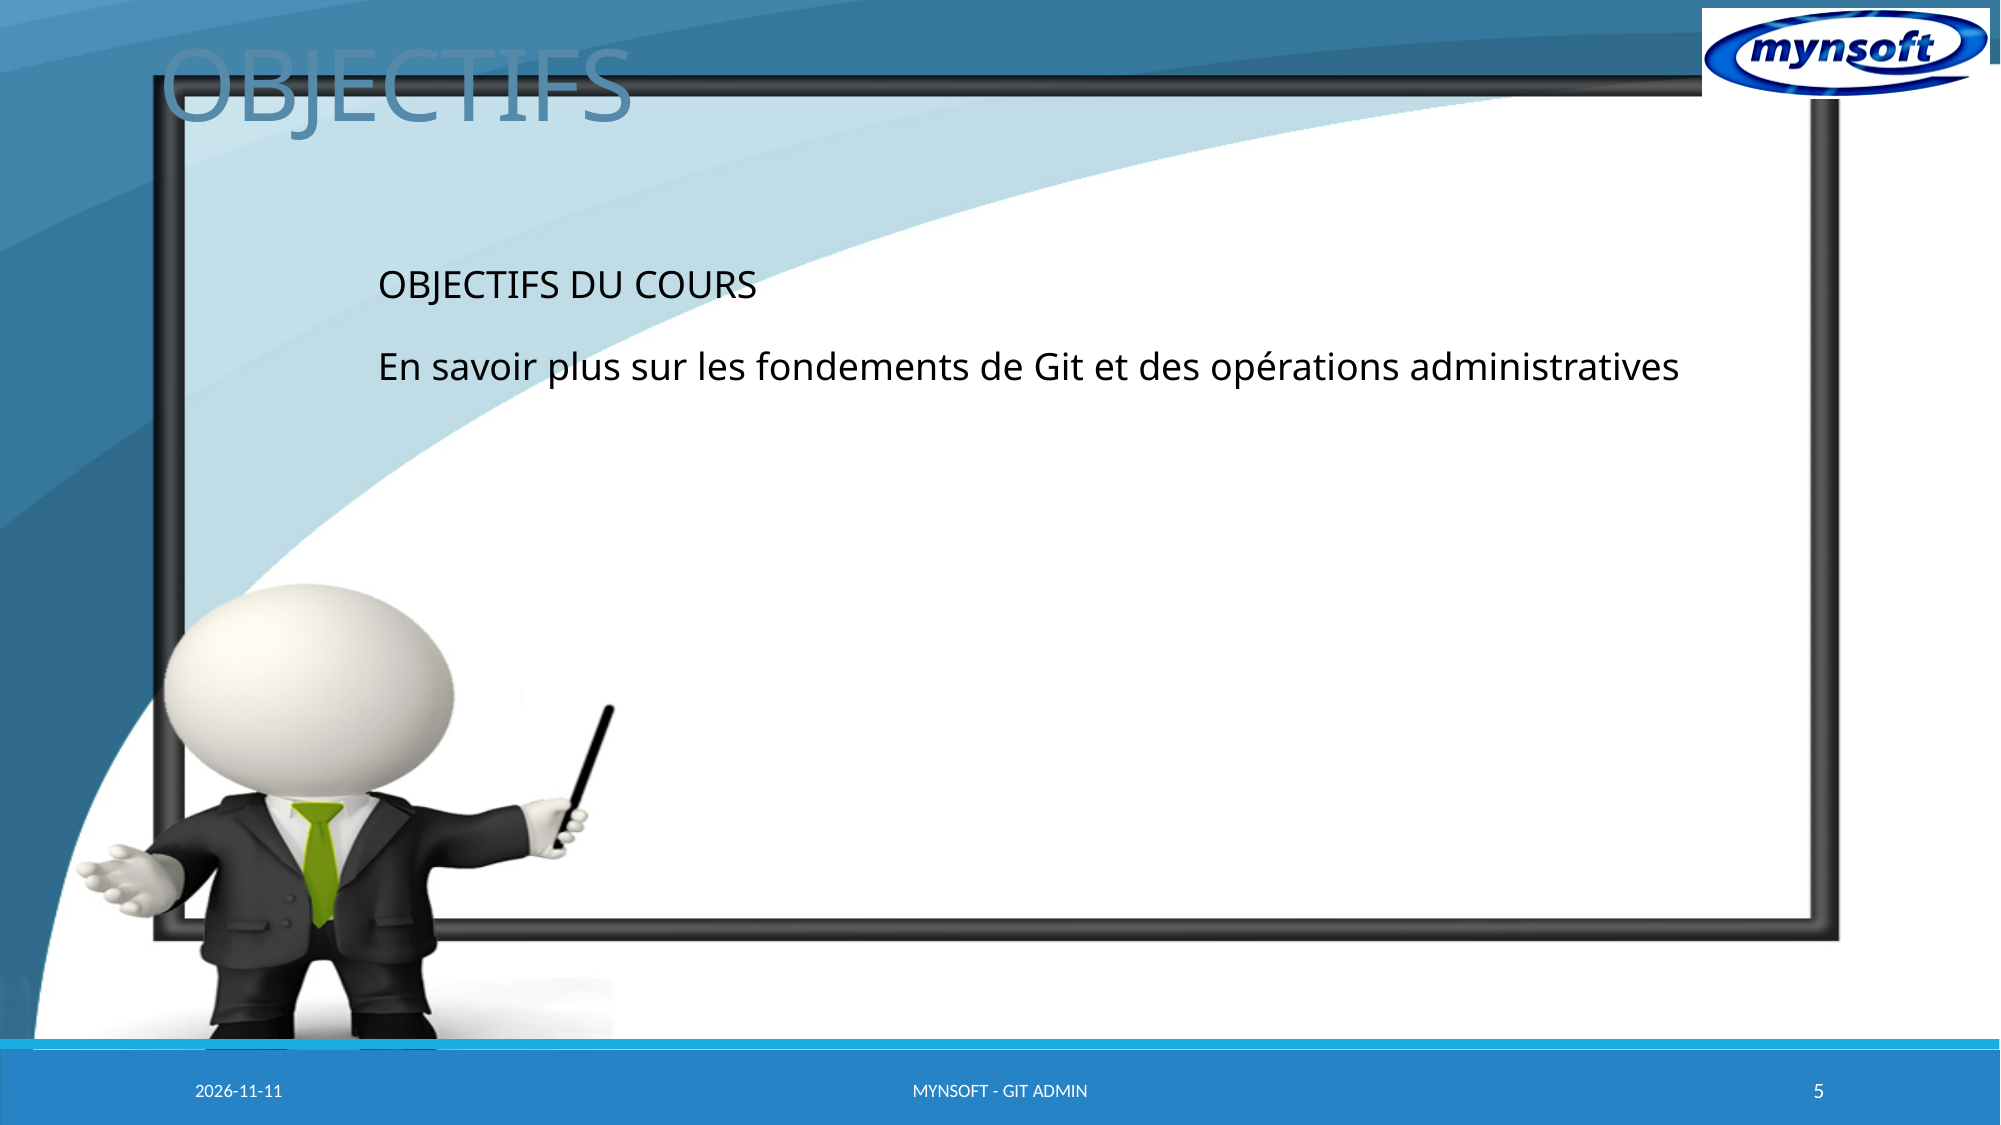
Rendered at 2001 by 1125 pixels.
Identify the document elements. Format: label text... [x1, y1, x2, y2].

title OBJECTIFS [158, 40, 1841, 143]
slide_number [180, 1059, 586, 1120]
picture [0, 0, 2001, 1125]
list OBJECTIFS DU COURS En savoir plus sur les fondements de Git et des opérations administratives [377, 266, 1794, 546]
footer MYNSOFT - GIT ADMIN [604, 1059, 1396, 1120]
slide_number 5 [1624, 1059, 1840, 1120]
